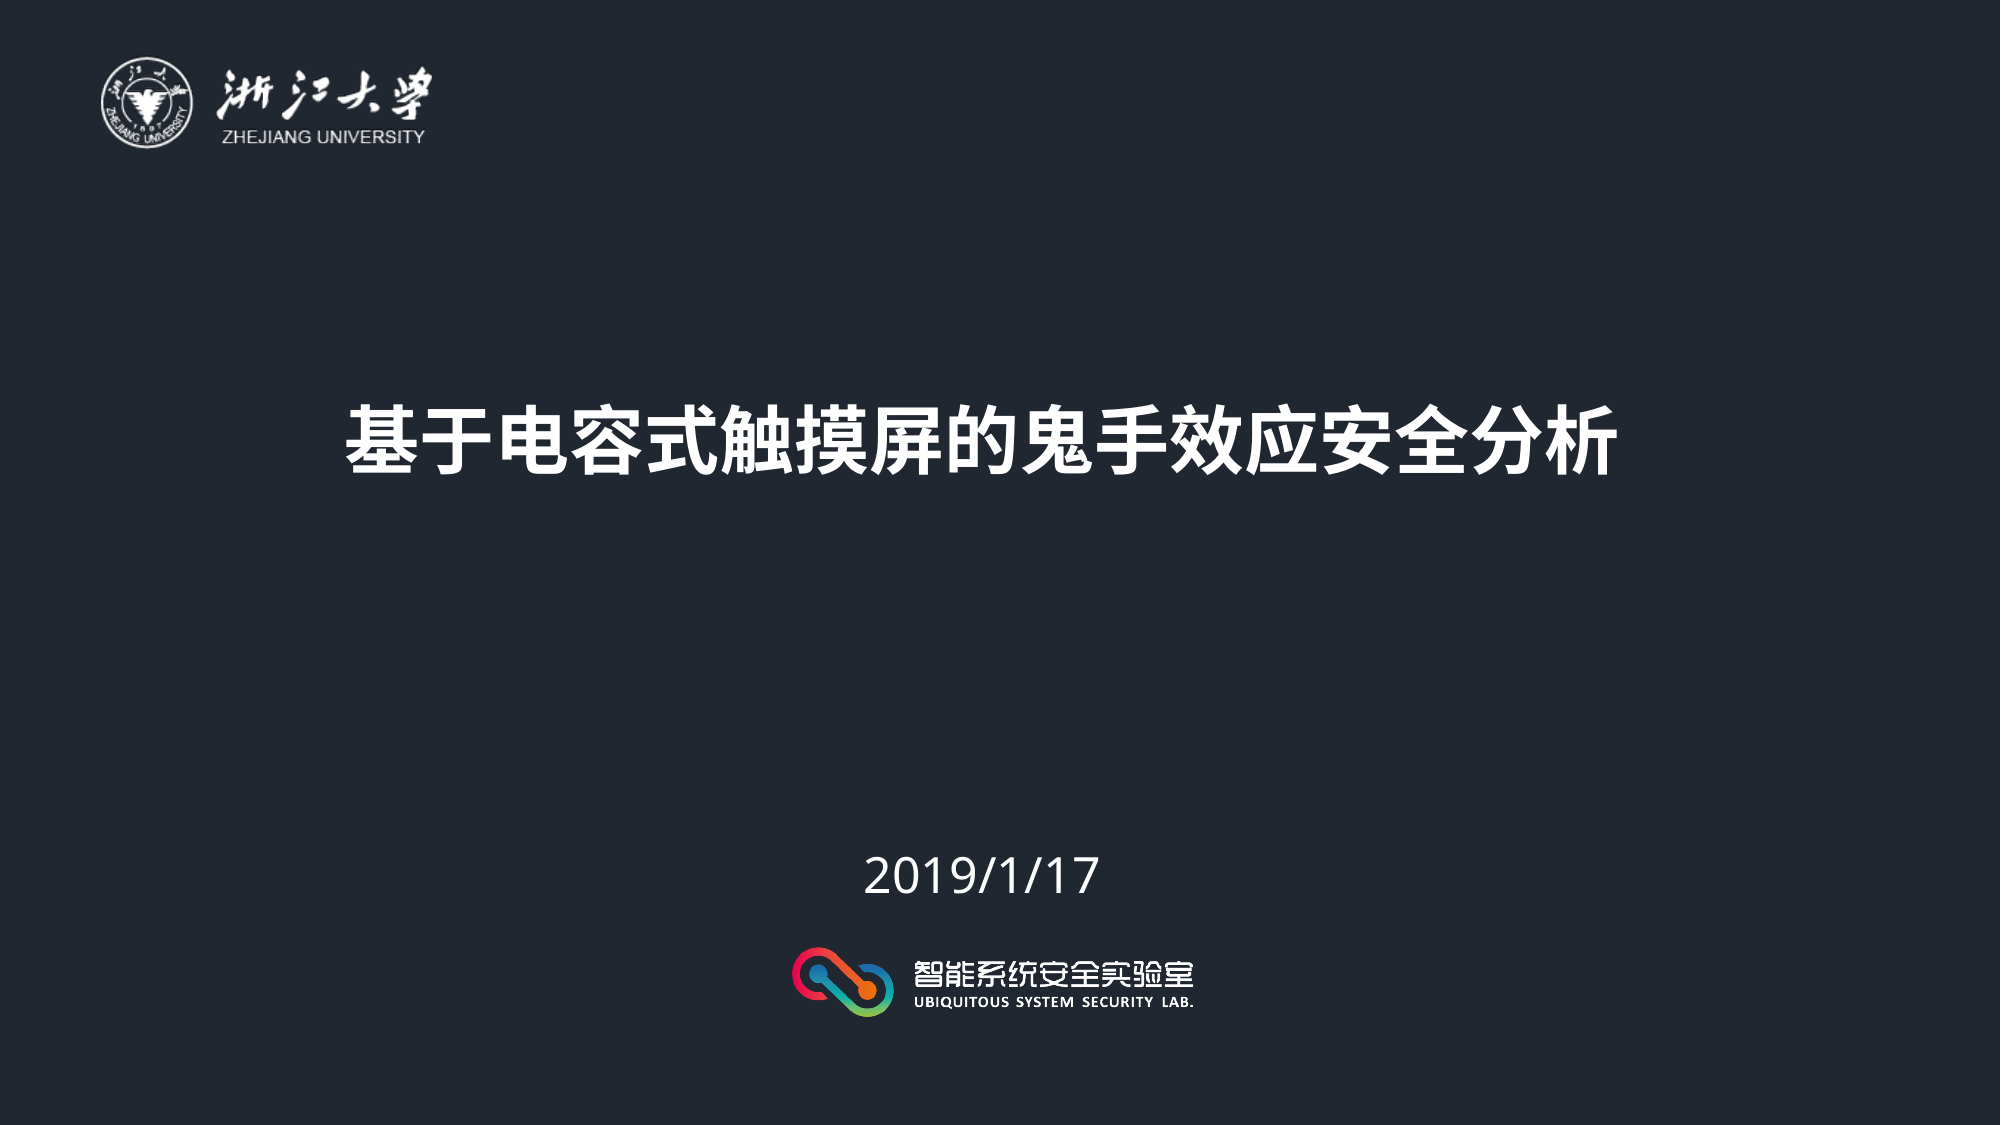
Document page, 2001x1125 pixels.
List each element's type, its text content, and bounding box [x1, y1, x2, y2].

picture [772, 927, 904, 1037]
list 基于电容式触摸屏的鬼手效应安全分析 [68, 201, 1896, 687]
picture [101, 54, 447, 154]
list 2019/1/17 [654, 842, 1310, 925]
